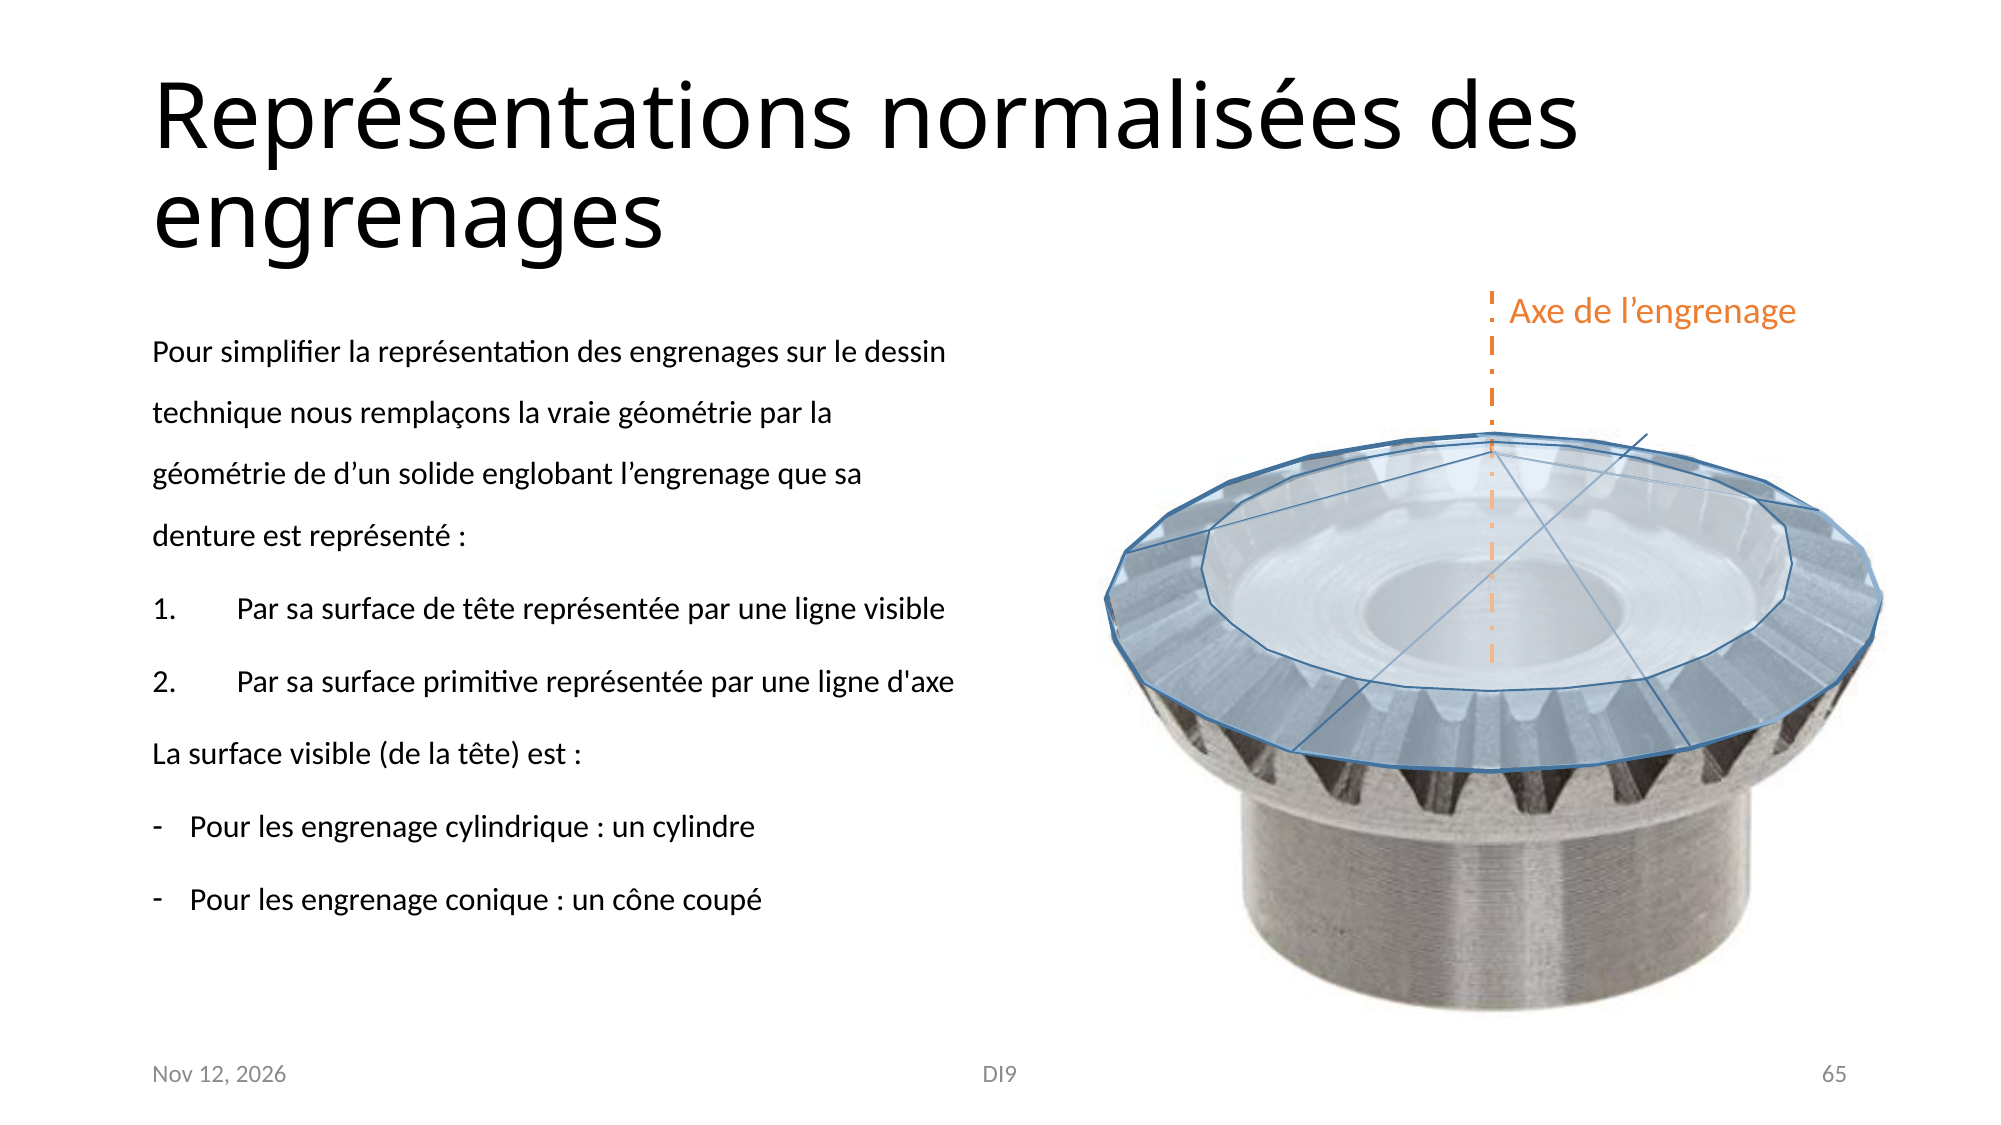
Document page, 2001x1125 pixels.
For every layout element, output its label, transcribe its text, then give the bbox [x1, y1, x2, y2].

title Représentations normalisées des engrenages [137, 59, 1863, 278]
footer DI9 [662, 1042, 1338, 1103]
list Pour simplifier la représentation des engrenages sur le dessin technique nous remplaçons la vraie géométrie par la géométrie de d’un solide englobant l’engrenage que sa denture est représenté : Par sa surface de tête représentée par une ligne visible Par sa surface primitive représentée par une ligne d'axe La surface visible (de la tête) est : Pour les engrenage cylindrique : un cylindre Pour les engrenage conique : un cône coupé Pour les crémaillère : un parallélépipède [137, 299, 988, 1014]
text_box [1494, 511, 1691, 746]
slide_number 65 [1412, 1042, 1863, 1103]
slide_number Nov-18 [137, 1042, 588, 1103]
text_box Axe de l’engrenage [1494, 278, 1833, 339]
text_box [1126, 451, 1492, 554]
picture [1097, 428, 1890, 1019]
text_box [1492, 452, 1819, 511]
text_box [1292, 554, 1492, 752]
